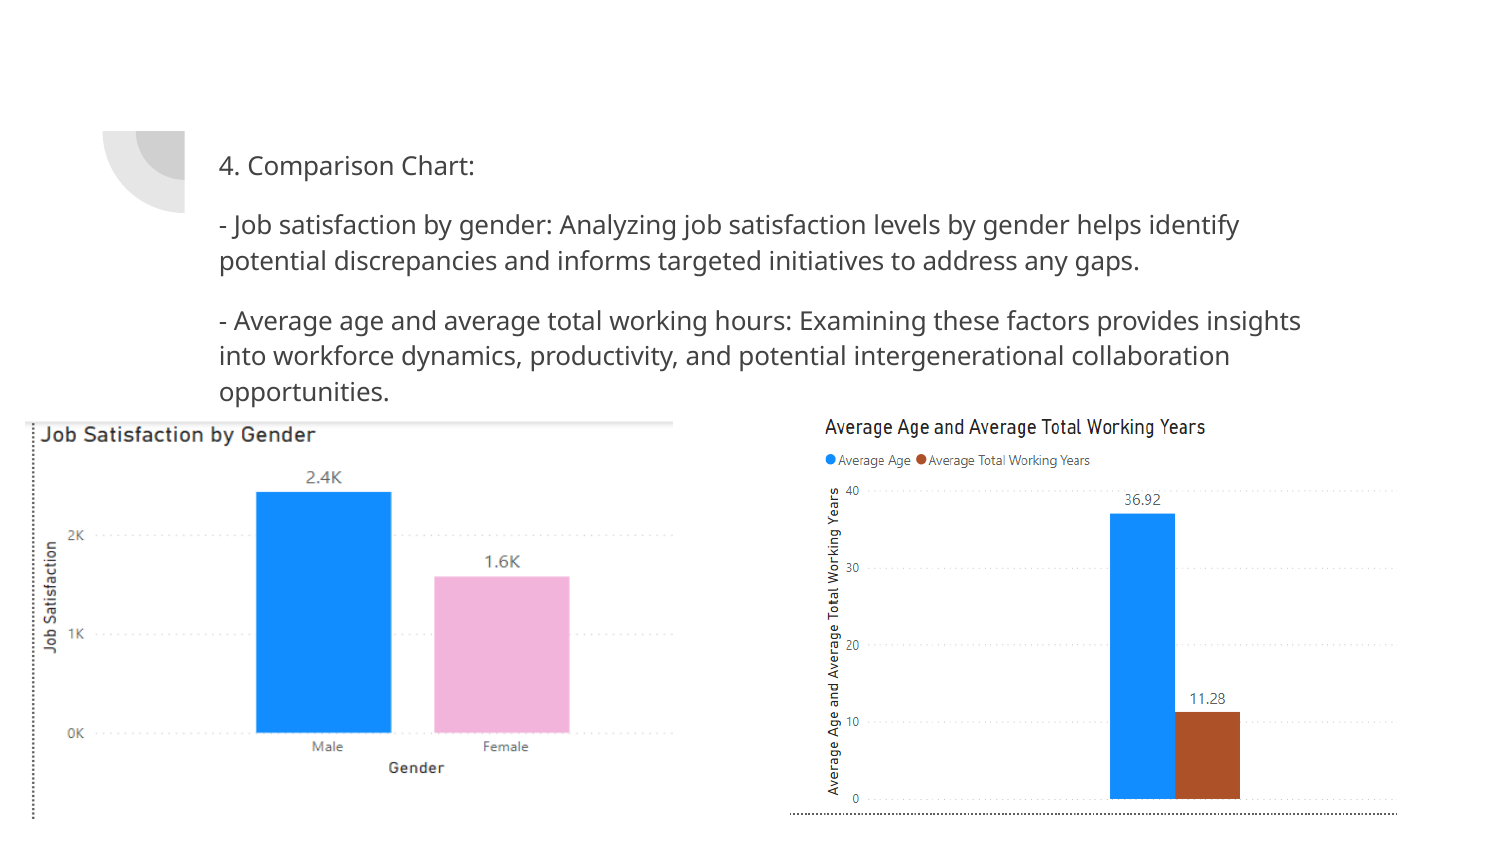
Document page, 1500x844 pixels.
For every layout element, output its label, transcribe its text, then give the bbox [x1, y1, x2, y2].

picture [790, 389, 1397, 819]
list 4. Comparison Chart: - Job satisfaction by gender: Analyzing job satisfaction levels by gender helps identify potential discrepancies and informs targeted initiatives to address any gaps. - Average age and average total working hours: Examining these factors provides insights into workforce dynamics, productivity, and potential intergenerational collaboration opportunities. [203, 70, 1358, 422]
picture [25, 421, 673, 819]
